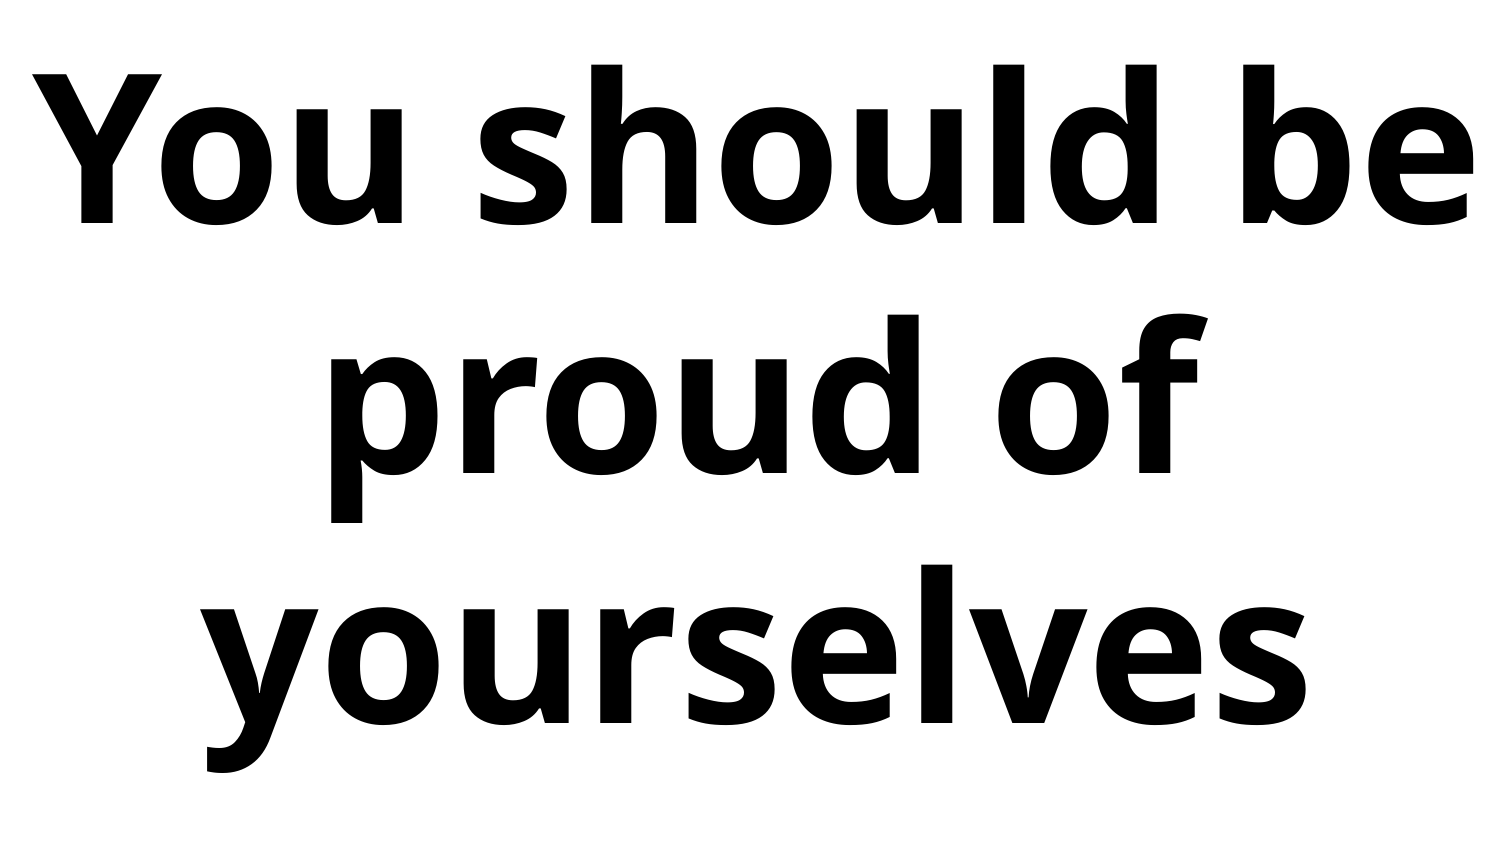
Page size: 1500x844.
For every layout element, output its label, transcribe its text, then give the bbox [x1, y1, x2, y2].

text_box You should be proud of yourselves [14, 0, 1500, 493]
